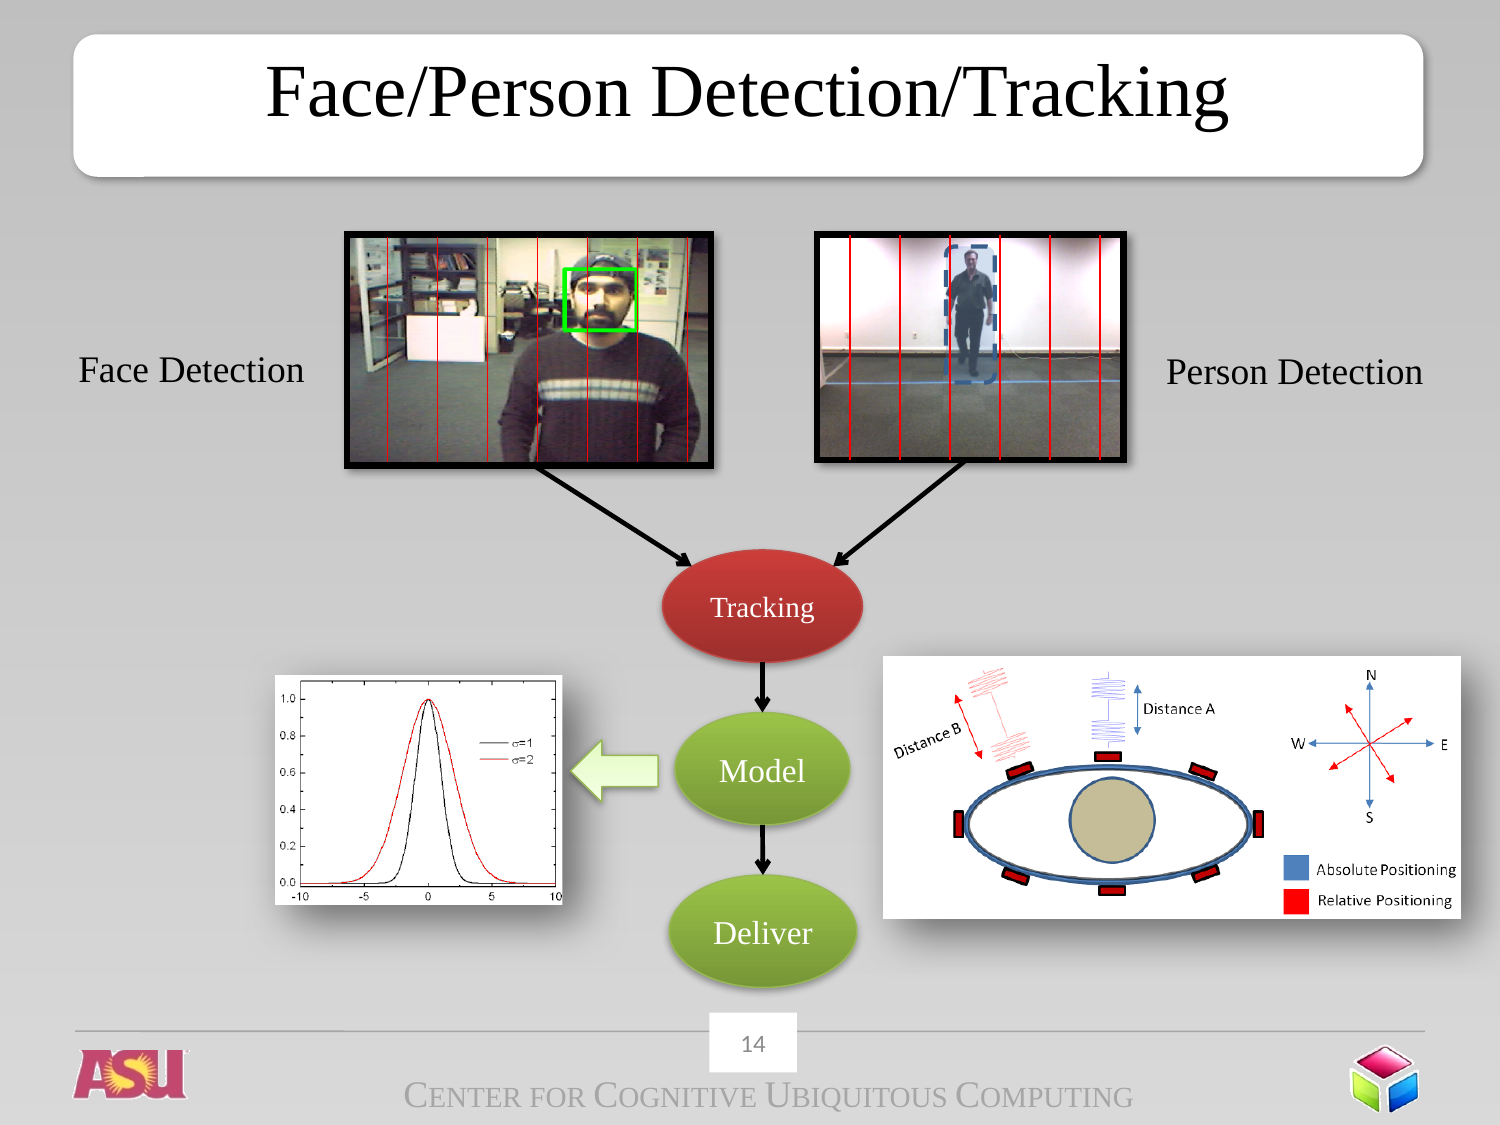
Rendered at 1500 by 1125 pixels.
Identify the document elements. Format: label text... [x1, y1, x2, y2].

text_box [846, 466, 957, 581]
text_box Deliver [668, 874, 858, 989]
text_box [569, 739, 659, 803]
title Face/Person Detection/Tracking [73, 34, 1424, 177]
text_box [820, 356, 1121, 457]
text_box Model [674, 711, 851, 826]
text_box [59, 1050, 200, 1100]
text_box Person Detection [1151, 339, 1439, 400]
picture [349, 351, 709, 463]
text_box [558, 472, 663, 597]
text_box Face Detection [63, 337, 321, 398]
picture [349, 237, 709, 349]
text_box Tracking [661, 549, 864, 664]
picture [883, 656, 1461, 919]
picture [274, 674, 563, 905]
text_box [820, 237, 1121, 345]
slide_number 14 [709, 1012, 797, 1073]
